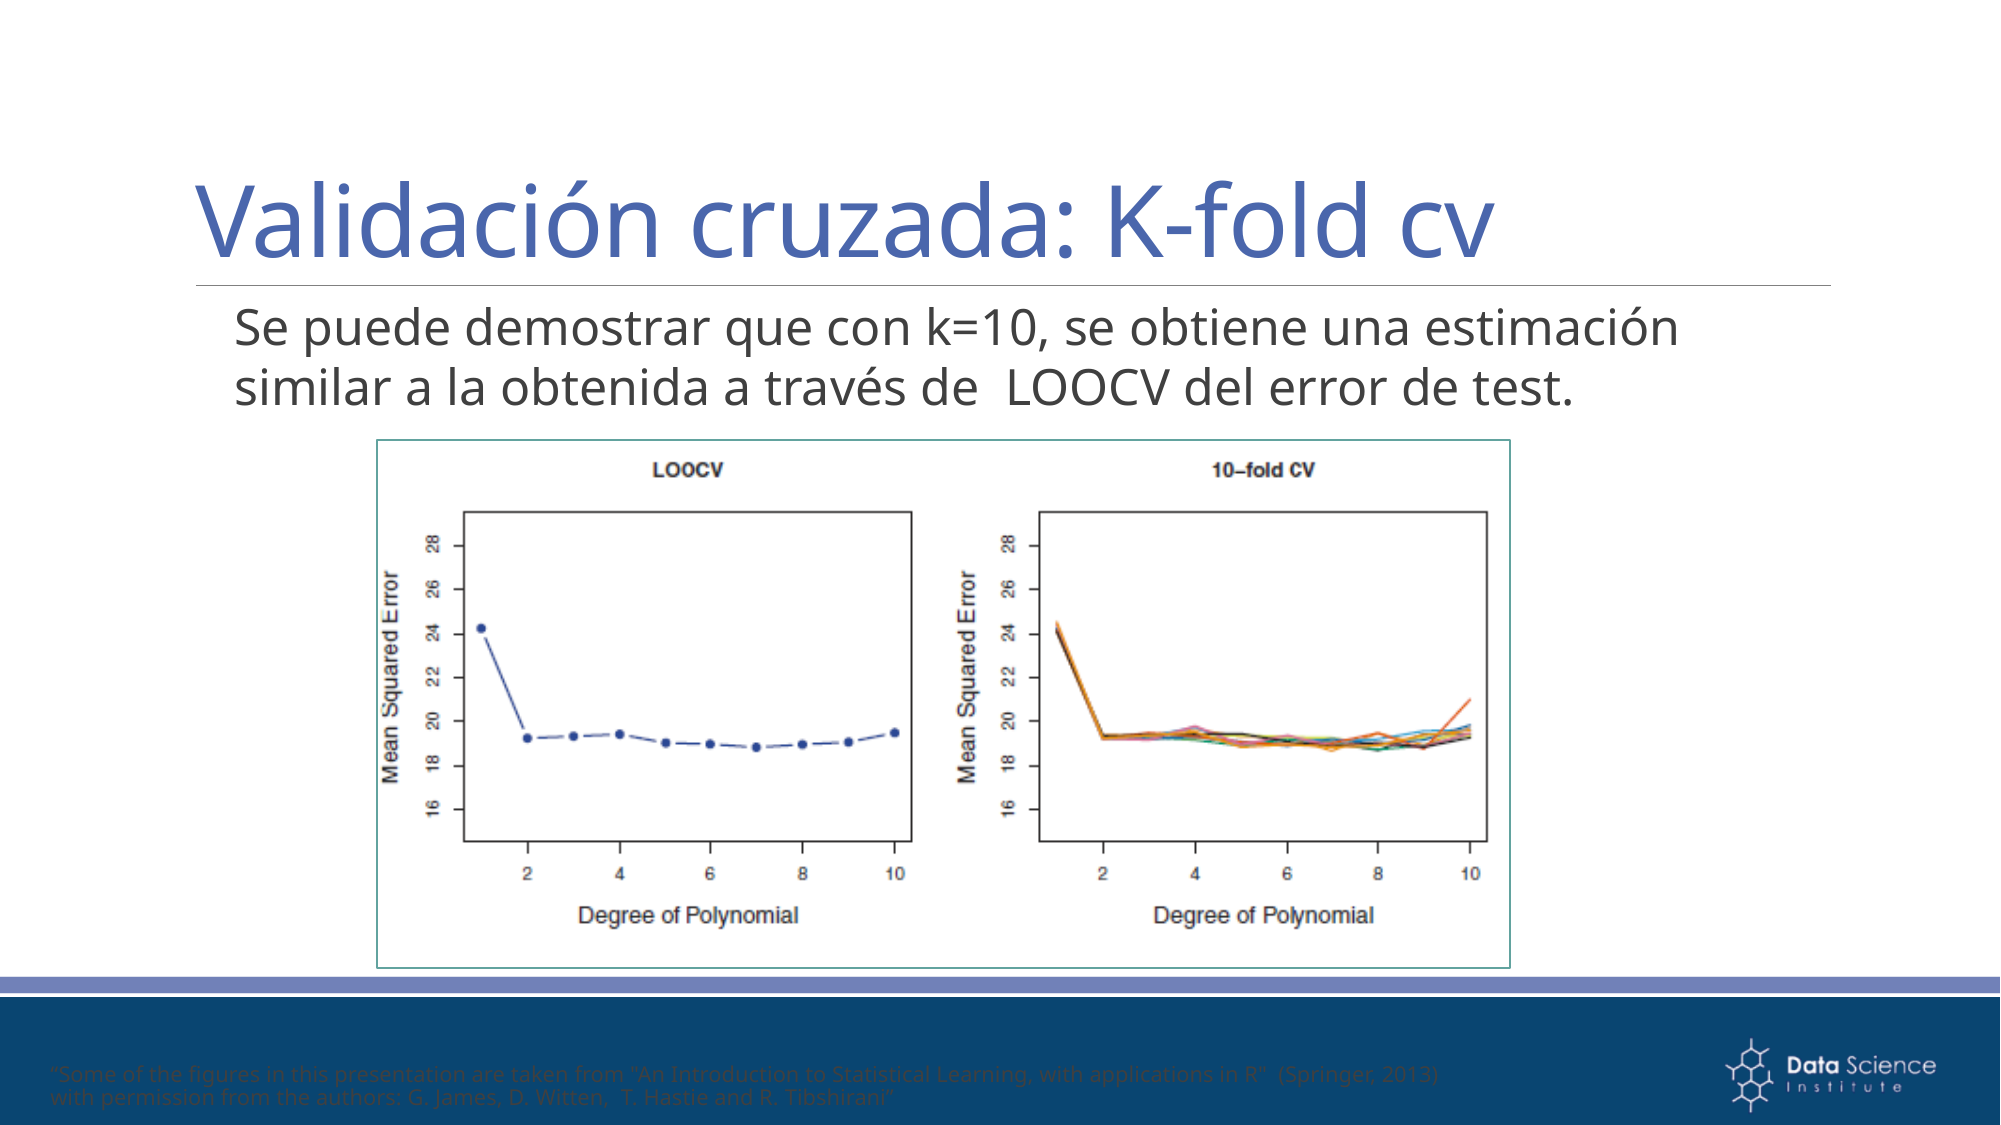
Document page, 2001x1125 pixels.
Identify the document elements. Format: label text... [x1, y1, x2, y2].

picture [1675, 993, 1985, 1122]
picture [377, 440, 1510, 968]
title Validación cruzada: K-fold cv [180, 47, 1830, 285]
text_box Se puede demostrar que con k=10, se obtiene una estimación similar a la obtenida a través de LOOCV del error de test. [214, 285, 1742, 468]
text_box “Some of the figures in this presentation are taken from "An Introduction to Statistical Learning, with applications in R" (Springer, 2013) with permission from the authors: G. James, D. Witten, T. Hastie and R. Tibshirani” [50, 1055, 1489, 1119]
